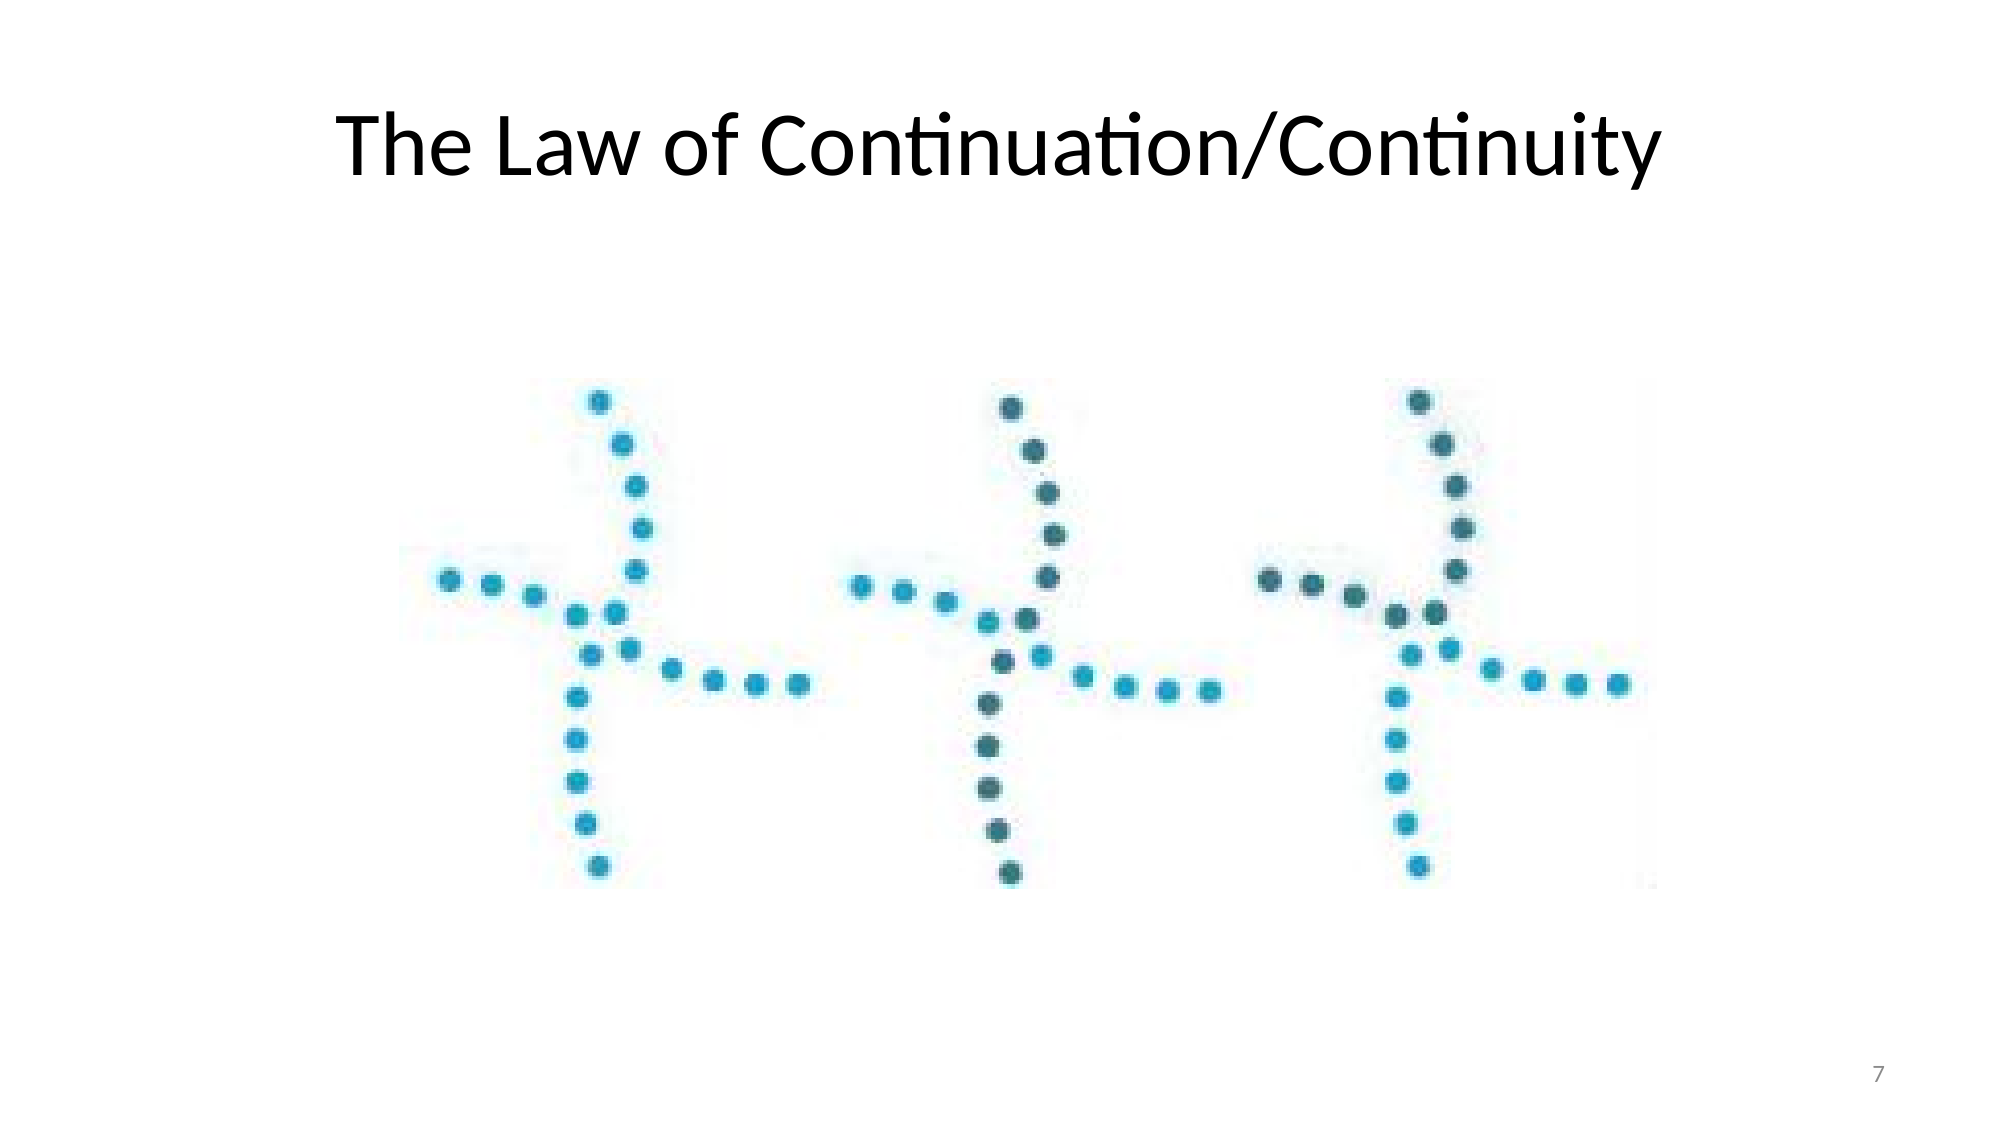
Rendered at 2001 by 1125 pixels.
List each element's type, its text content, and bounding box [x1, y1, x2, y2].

picture [399, 378, 1658, 889]
slide_number 7 [1433, 1042, 1900, 1103]
title The Law of Continuation/Continuity [99, 45, 1900, 233]
